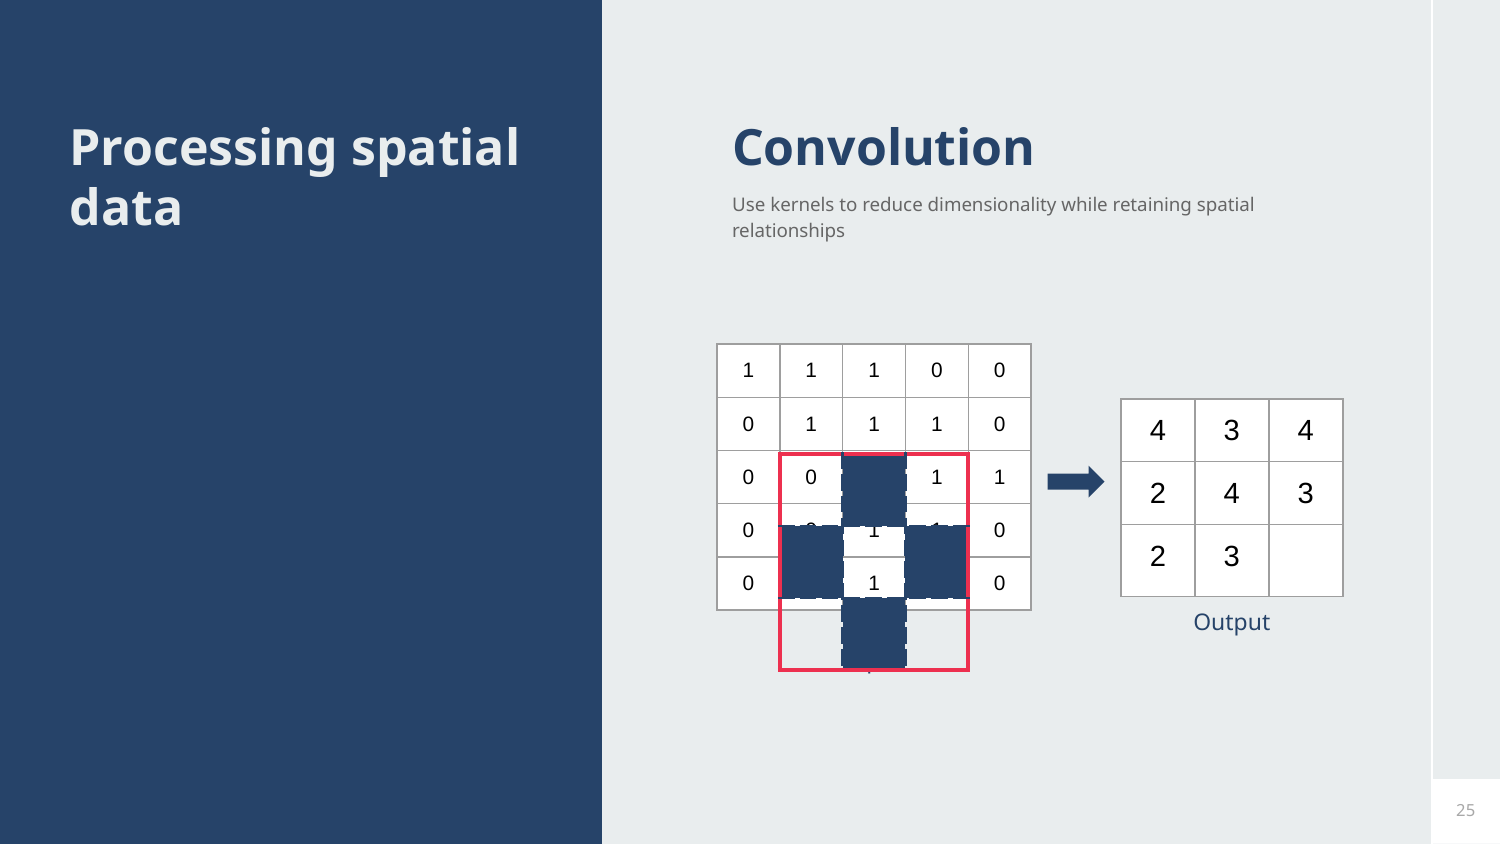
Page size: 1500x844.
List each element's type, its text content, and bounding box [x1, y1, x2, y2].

table_header 1 [718, 345, 779, 397]
table_cell 1 [969, 451, 1030, 503]
table_cell 3 [1196, 525, 1268, 588]
table_cell 1 [781, 398, 842, 450]
table_cell 0 [969, 398, 1030, 450]
table_cell 2 [1122, 462, 1194, 524]
table_header [905, 456, 966, 526]
table_cell 0 [970, 558, 1030, 609]
title Processing spatial data [54, 99, 582, 703]
table_cell 4 [1196, 462, 1268, 524]
table_header 4 [1270, 400, 1342, 461]
table_cell 0 [970, 504, 1030, 556]
table_header 0 [906, 345, 968, 397]
text_box [1047, 465, 1105, 498]
subtitle Output [1120, 588, 1344, 644]
table_cell 0 [718, 398, 779, 450]
table_cell [782, 526, 843, 598]
table_header 0 [969, 345, 1030, 397]
table_cell 0 [718, 558, 778, 609]
table_cell [1270, 525, 1342, 588]
subtitle Input [717, 626, 1032, 682]
table_cell [782, 598, 843, 668]
table_cell 0 [718, 504, 778, 556]
table_cell [905, 598, 966, 668]
title Convolution [717, 99, 1367, 194]
table_cell 1 [906, 398, 968, 450]
table_header [782, 456, 843, 526]
table_header 3 [1196, 400, 1268, 461]
table_cell [843, 598, 905, 668]
table_cell [843, 526, 905, 598]
table_cell [905, 526, 966, 598]
slide_number ‹#› [1400, 779, 1491, 844]
table_header [843, 456, 905, 526]
table_cell 1 [843, 398, 905, 450]
list Use kernels to reduce dimensionality while retaining spatial relationships [717, 194, 1313, 256]
table_header 1 [843, 345, 905, 397]
table_cell 0 [718, 451, 779, 503]
table_cell 3 [1270, 462, 1342, 524]
table_header 4 [1122, 400, 1194, 461]
table_header 1 [781, 345, 842, 397]
table_cell 2 [1122, 525, 1194, 588]
